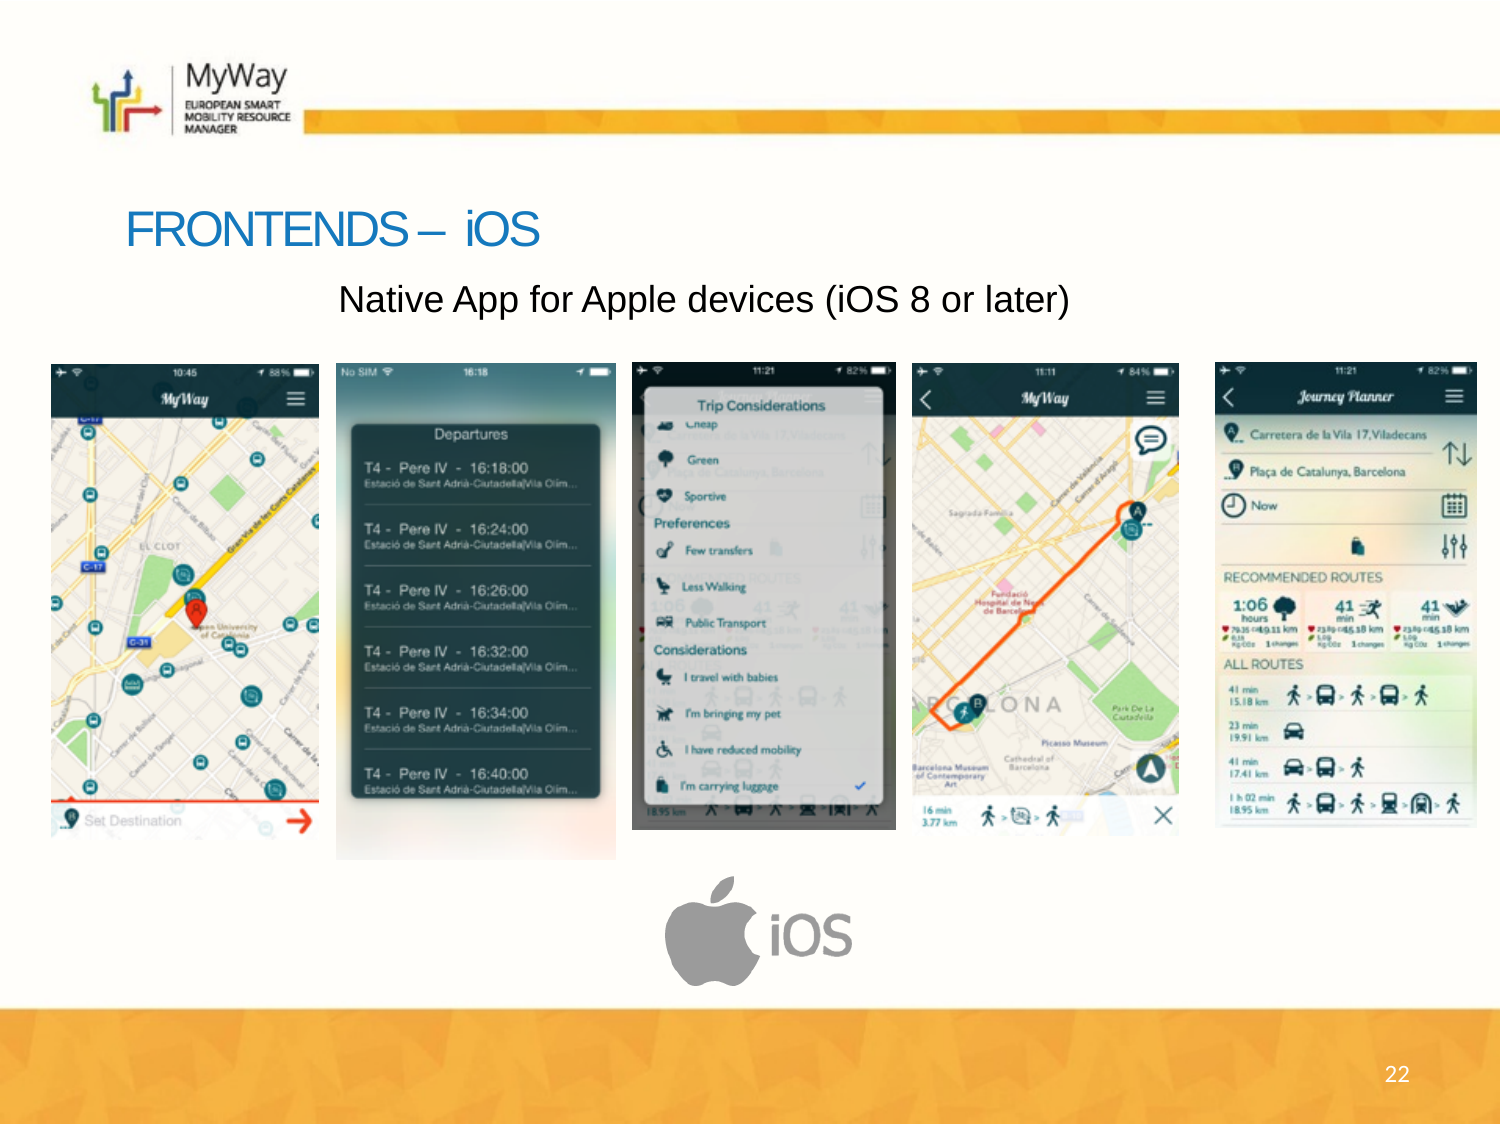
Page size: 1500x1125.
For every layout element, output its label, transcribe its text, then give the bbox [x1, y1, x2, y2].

slide_number 22 [1074, 1042, 1425, 1103]
text_box Native App for Apple devices (iOS 8 or later) [115, 267, 1294, 328]
text_box FRONTENDS – iOS [109, 189, 557, 265]
picture [0, 1, 1500, 1124]
